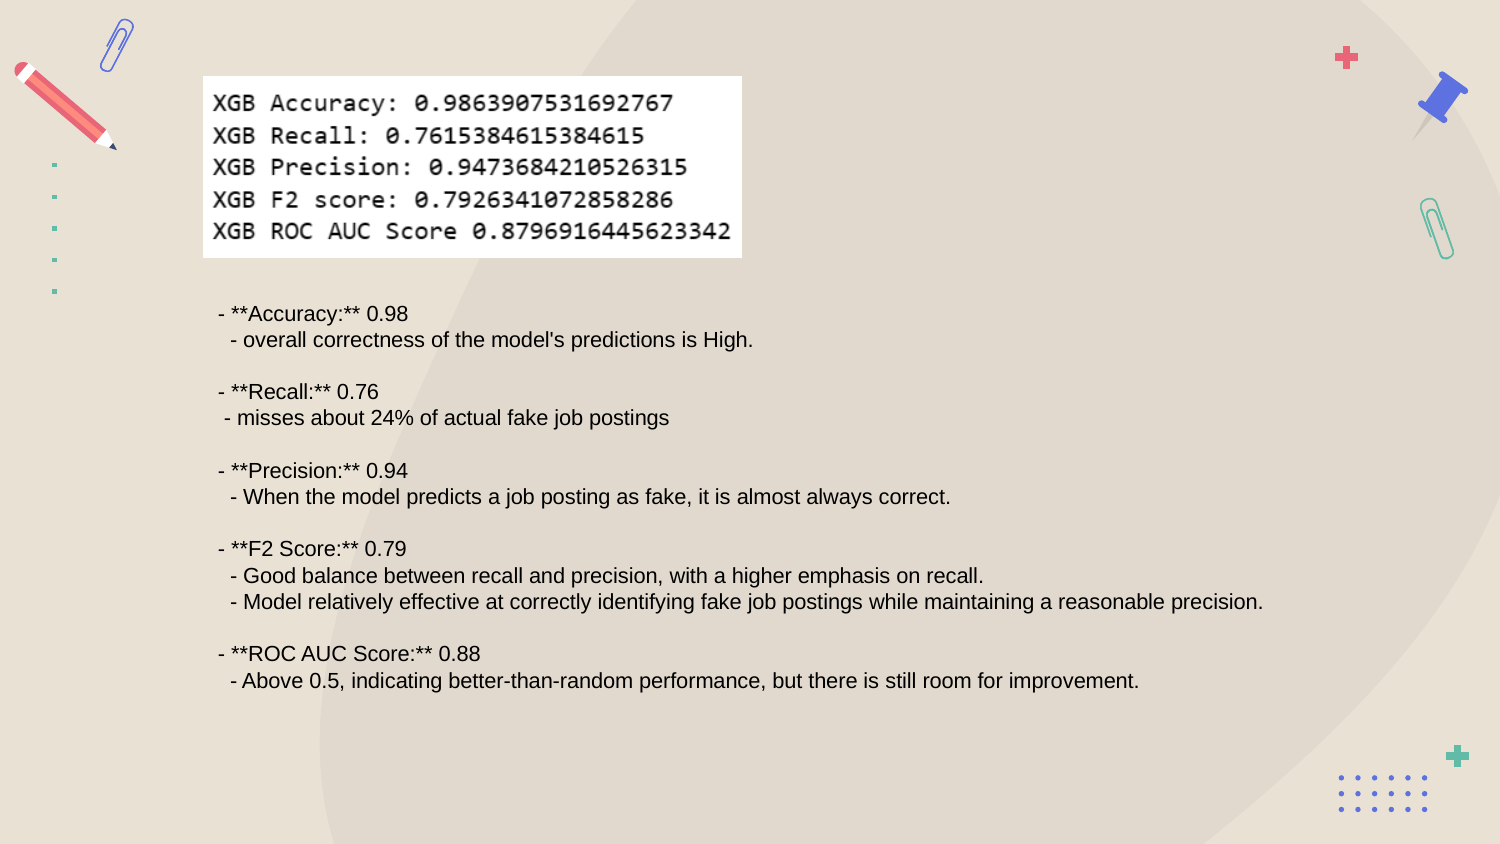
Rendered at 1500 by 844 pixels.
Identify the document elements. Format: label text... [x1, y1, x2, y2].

text_box - **Accuracy:** 0.98 - overall correctness of the model's predictions is High. - **Recall:** 0.76 - misses about 24% of actual fake job postings - **Precision:** 0.94 - When the model predicts a job posting as fake, it is almost always correct. - **F2 Score:** 0.79 - Good balance between recall and precision, with a higher emphasis on recall. - Model relatively effective at correctly identifying fake job postings while maintaining a reasonable precision. - **ROC AUC Score:** 0.88 - Above 0.5, indicating better-than-random performance, but there is still room for improvement. [203, 291, 1297, 700]
picture [202, 76, 742, 258]
